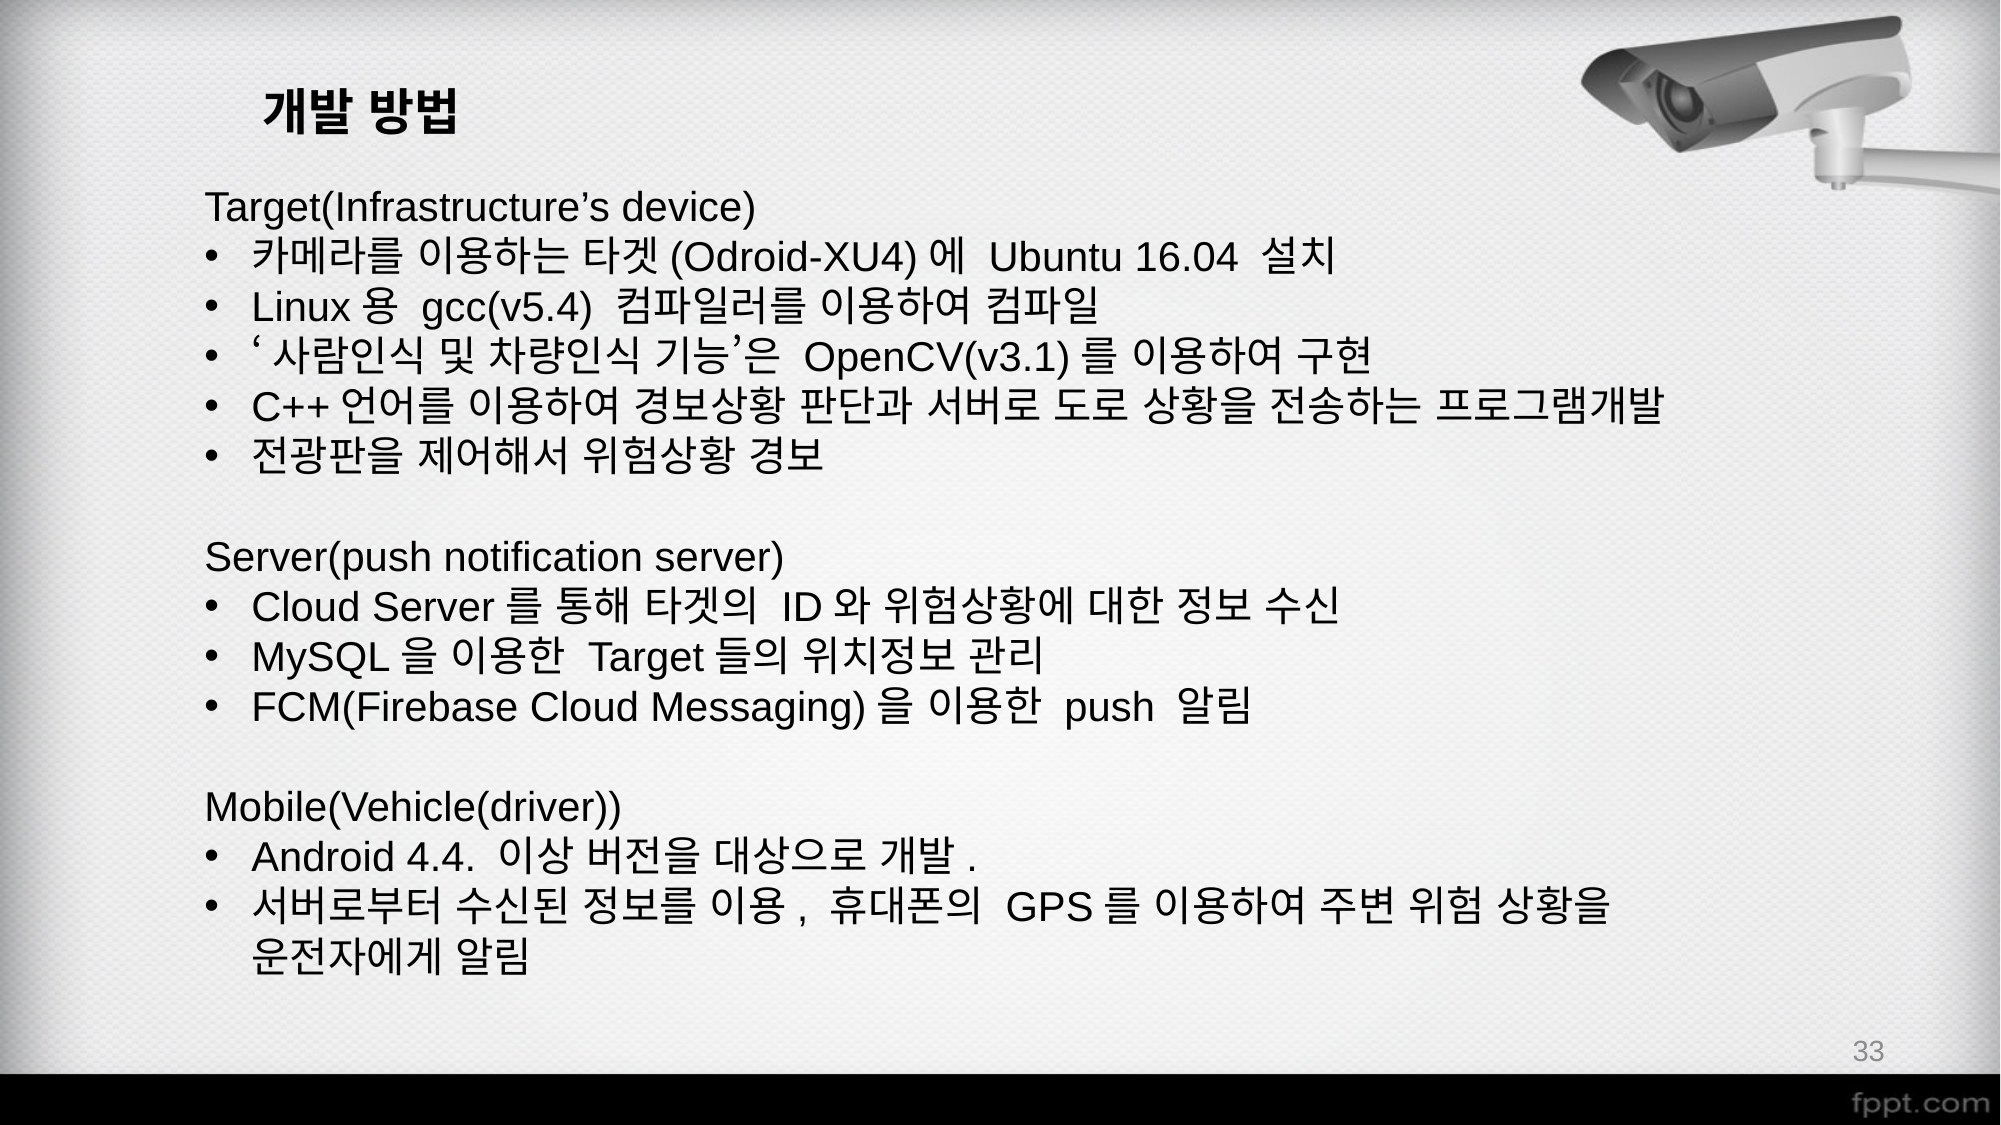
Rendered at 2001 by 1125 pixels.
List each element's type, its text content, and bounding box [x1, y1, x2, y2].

text_box 개발 방법 [247, 73, 813, 148]
text_box Target(Infrastructure’s device) 카메라를 이용하는 타겟(Odroid-XU4)에 Ubuntu 16.04 설치 Linux용 gcc(v5.4) 컴파일러를 이용하여 컴파일 ‘사람인식 및 차량인식 기능’은 OpenCV(v3.1)를 이용하여 구현 C++언어를 이용하여 경보상황 판단과 서버로 도로 상황을 전송하는 프로그램개발 전광판을 제어해서 위험상황 경보 Server(push notification server) Cloud Server를 통해 타겟의 ID와 위험상황에 대한 정보 수신 MySQL을 이용한 Target들의 위치정보 관리 FCM(Firebase Cloud Messaging)을 이용한 push 알림 Mobile(Vehicle(driver)) Android 4.4. 이상 버전을 대상으로 개발. 서버로부터 수신된 정보를 이용, 휴대폰의 GPS를 이용하여 주변 위험 상황을 운전자에게 알림 [189, 172, 1815, 988]
slide_number 33 [1433, 1024, 1900, 1103]
picture [0, 0, 2001, 1125]
